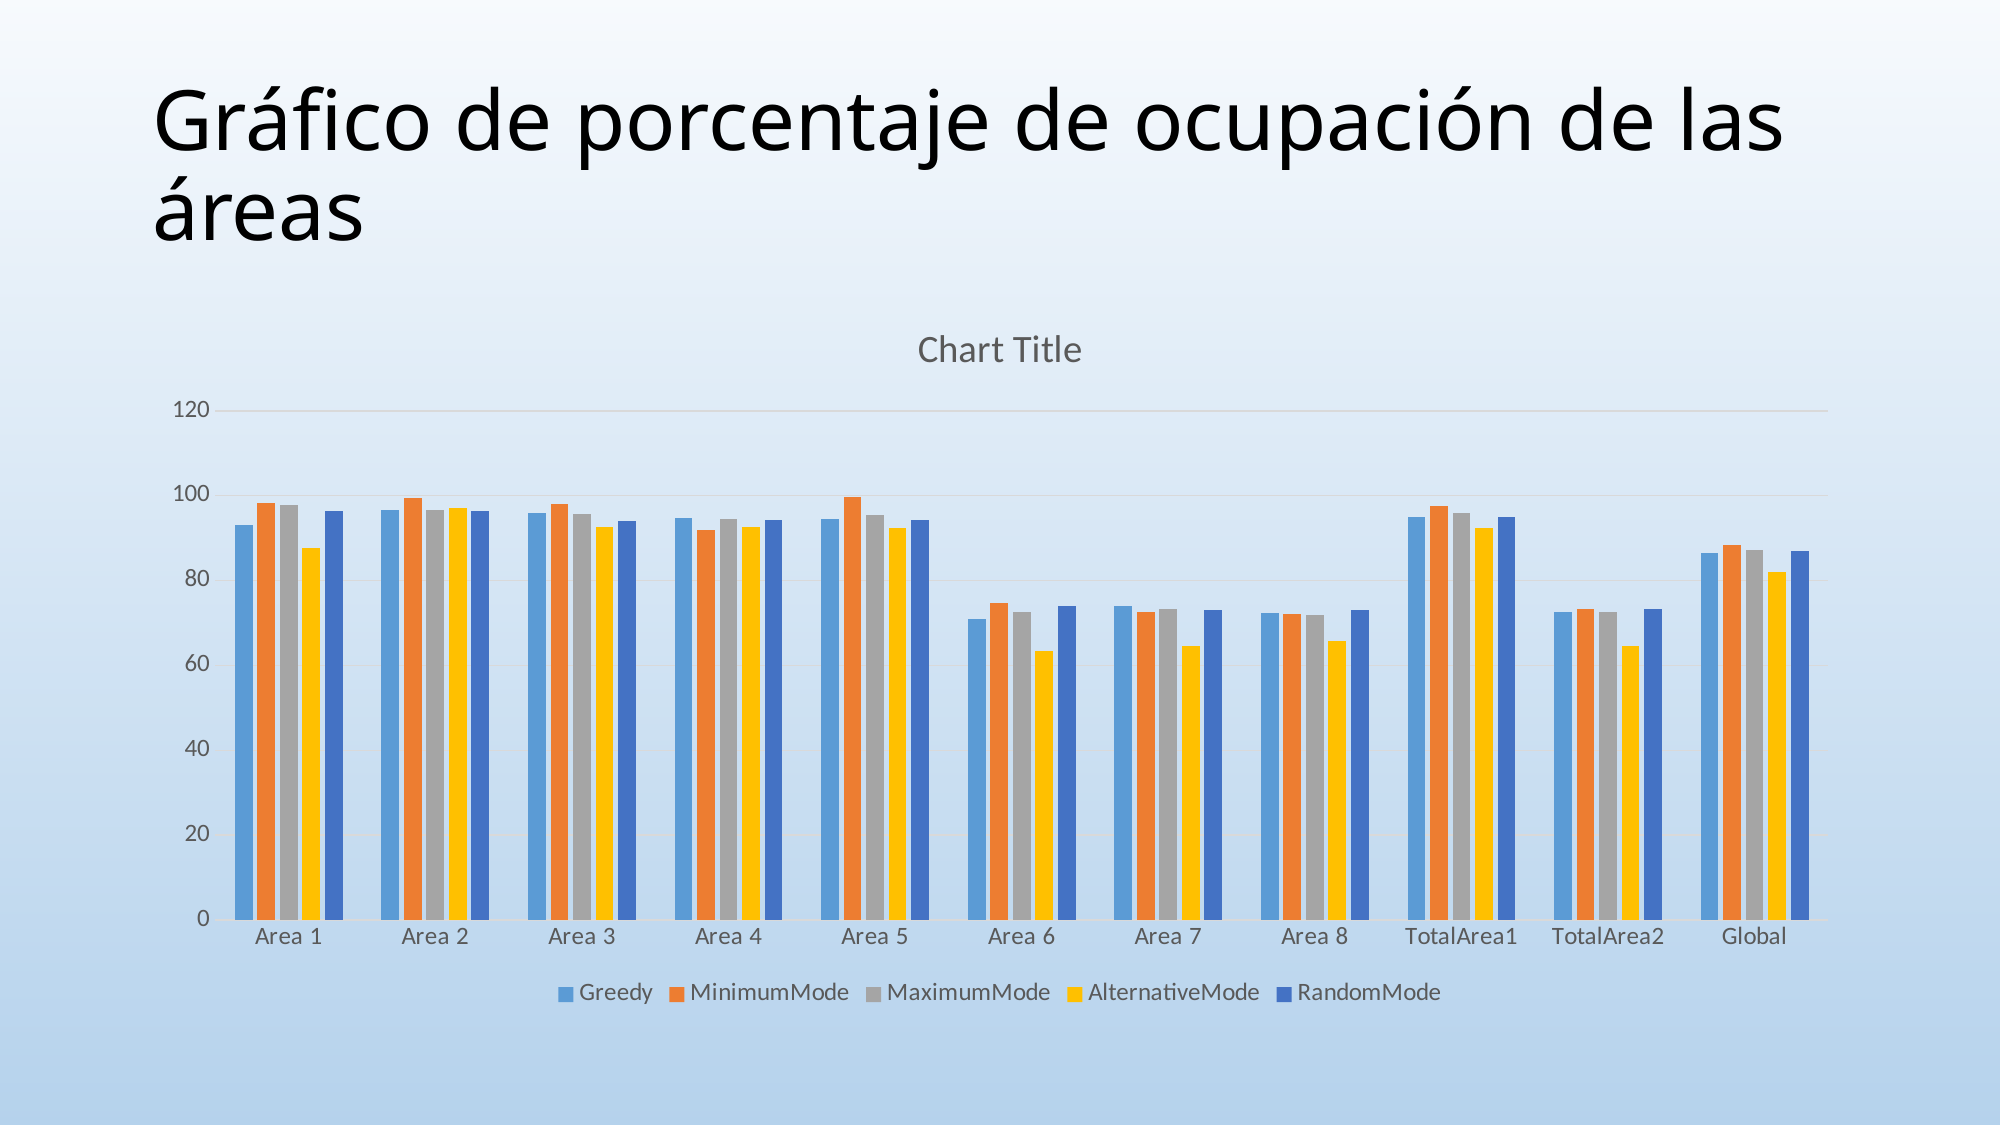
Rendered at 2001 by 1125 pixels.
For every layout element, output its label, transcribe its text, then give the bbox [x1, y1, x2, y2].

chart [137, 299, 1863, 1014]
title Gráfico de porcentaje de ocupación de las áreas [137, 59, 1863, 278]
